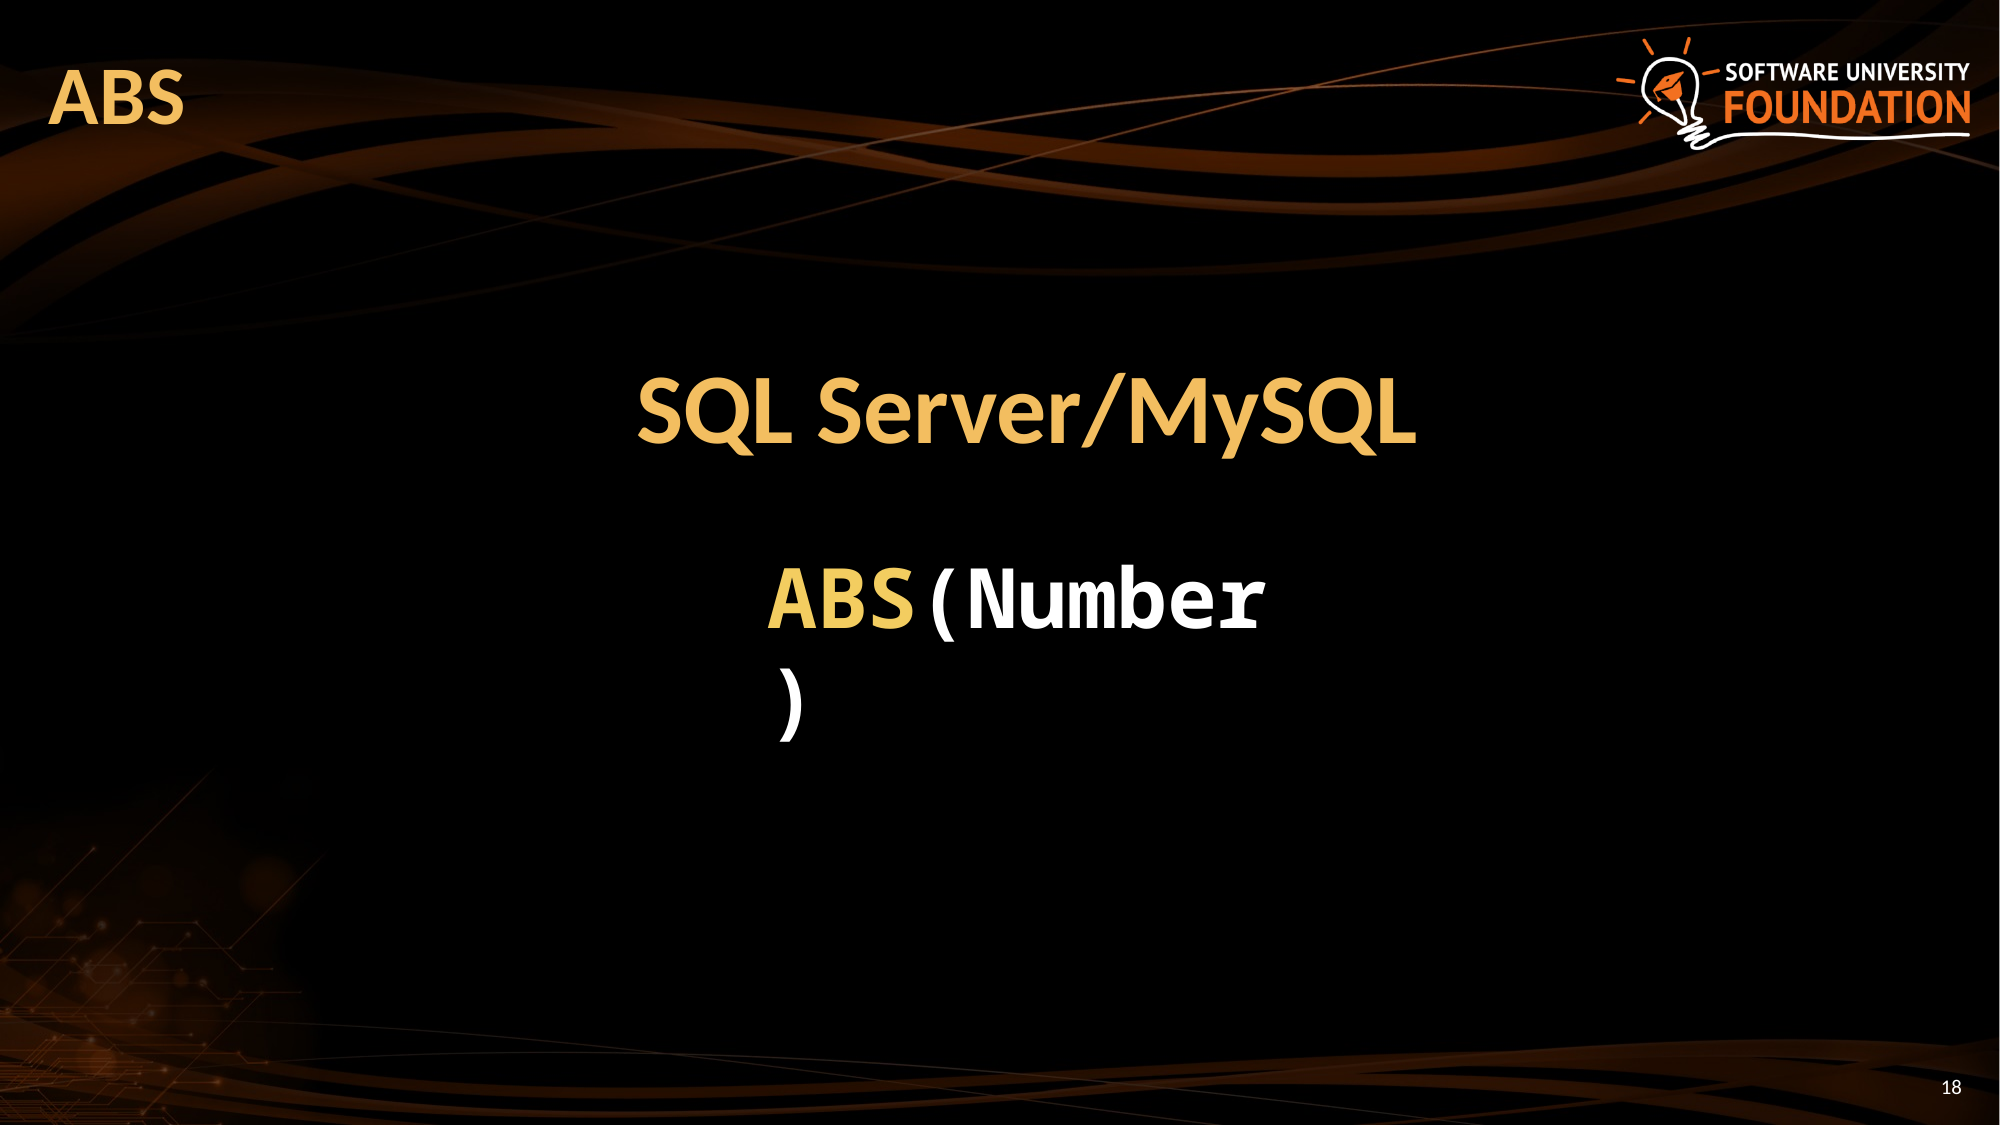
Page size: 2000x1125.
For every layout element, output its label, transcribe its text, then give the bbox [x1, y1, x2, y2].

text_box ABS(Number) [752, 537, 1303, 753]
slide_number 18 [1897, 1070, 1968, 1103]
text_box SQL Server/MySQL [549, 337, 1506, 487]
title ABS [30, 6, 1602, 189]
picture [0, 0, 2000, 1125]
